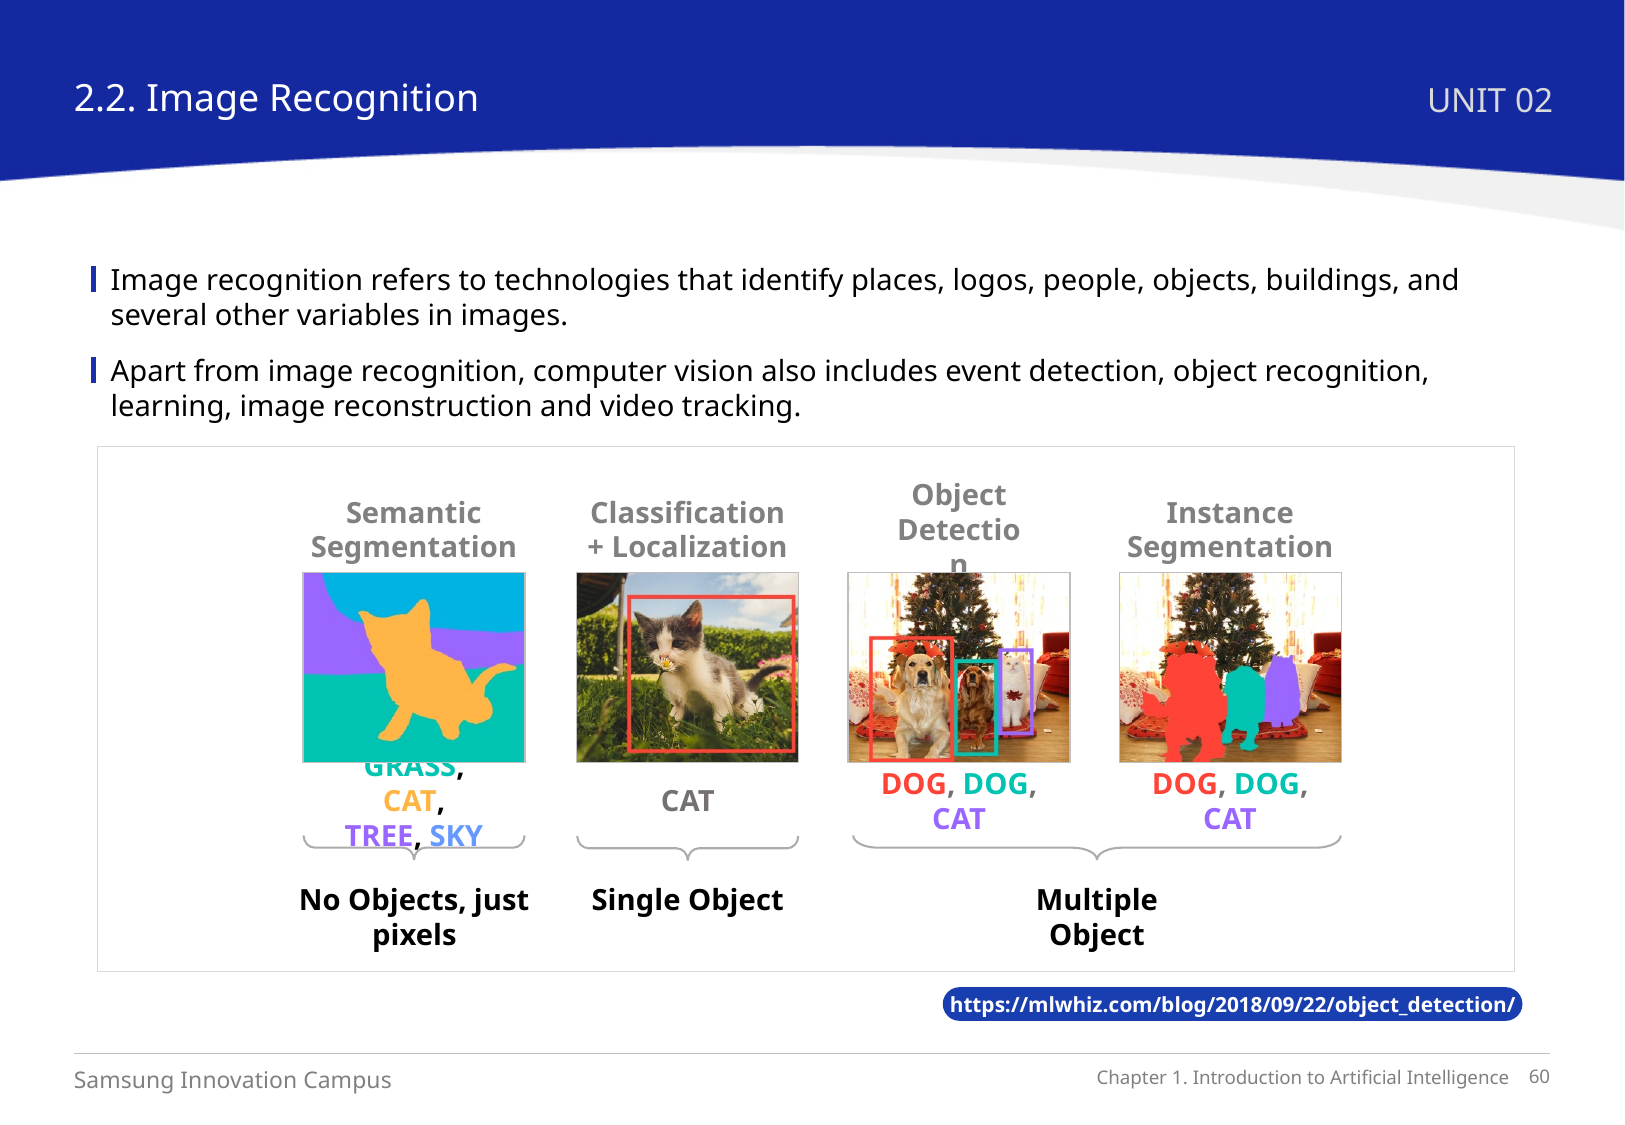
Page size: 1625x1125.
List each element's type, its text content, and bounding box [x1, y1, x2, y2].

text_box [97, 446, 1515, 972]
picture [0, 0, 1625, 1125]
text_box Image recognition refers to technologies that identify places, logos, people, objects, buildings, and several other variables in images. Apart from image recognition, computer vision also includes event detection, object recognition, learning, image reconstruction and video tracking. [91, 261, 1552, 423]
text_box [73, 73, 1554, 120]
text_box https://mlwhiz.com/blog/2018/09/22/object_detection/ [941, 986, 1524, 1022]
